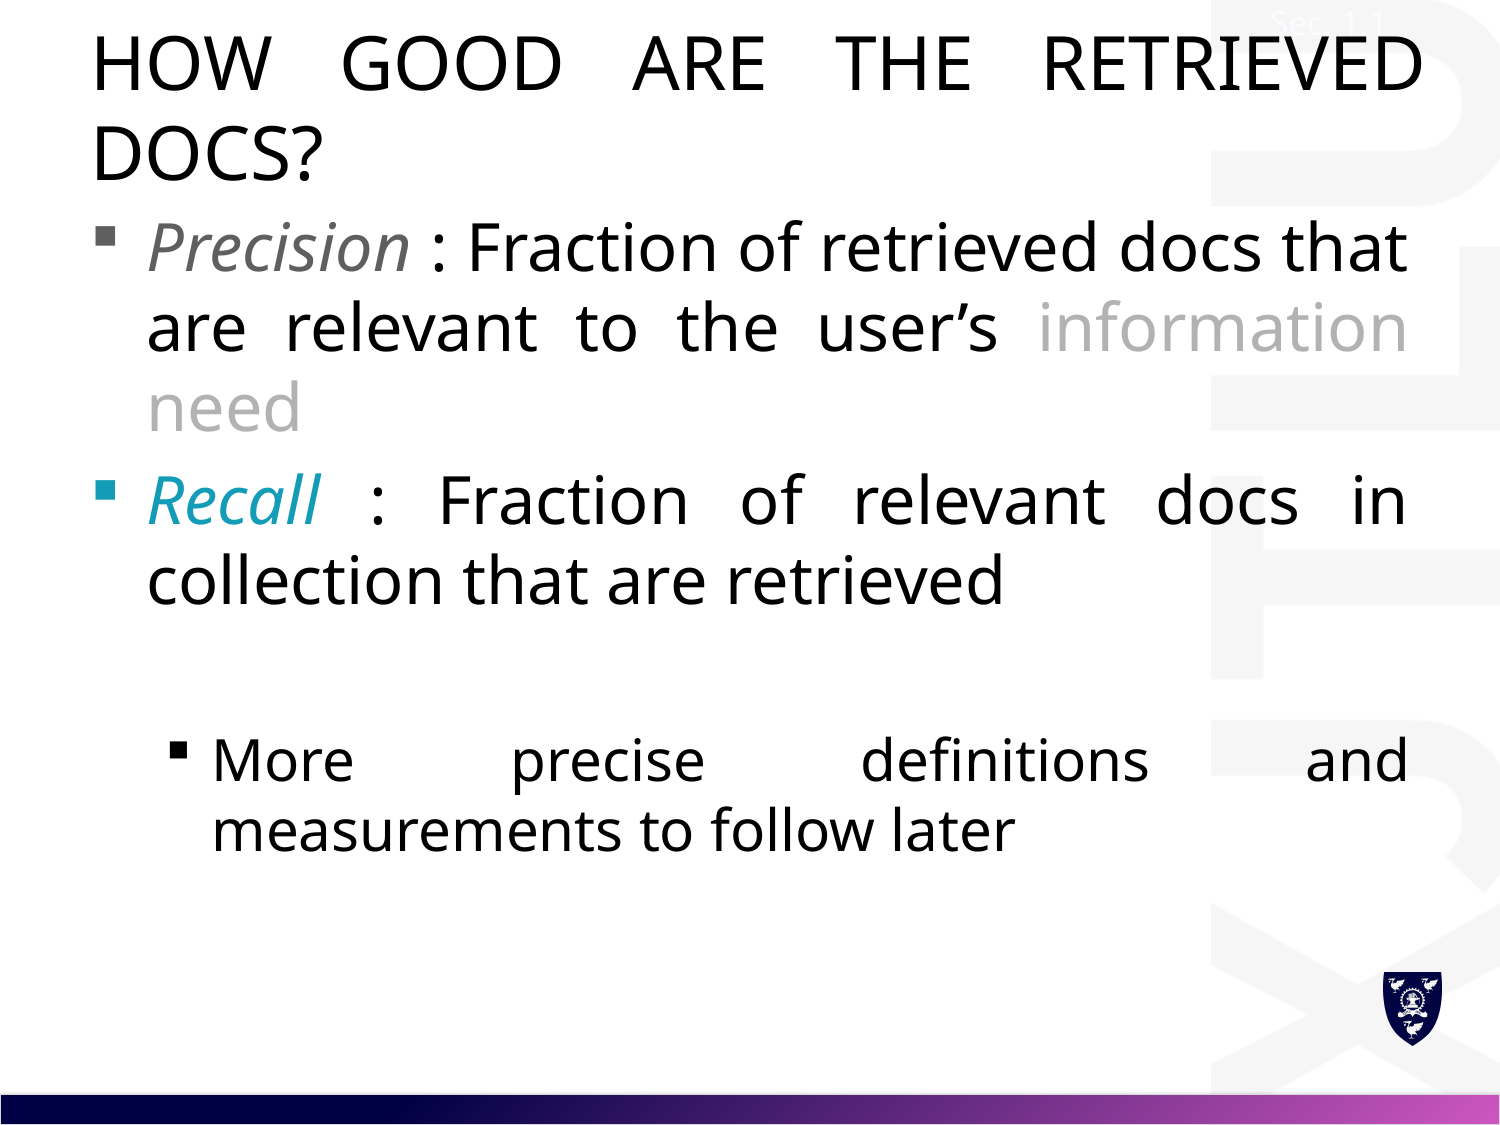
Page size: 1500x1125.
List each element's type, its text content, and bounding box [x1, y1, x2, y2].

text_box Sec. 1.1 [1255, 0, 1404, 50]
slide_number [1074, 1042, 1425, 1103]
title How good are the retrieved docs? [75, 46, 1442, 165]
picture [1383, 972, 1442, 1046]
list Precision : Fraction of retrieved docs that are relevant to the user’s information need Recall : Fraction of relevant docs in collection that are retrieved More precise definitions and measurements to follow later [75, 197, 1425, 1009]
